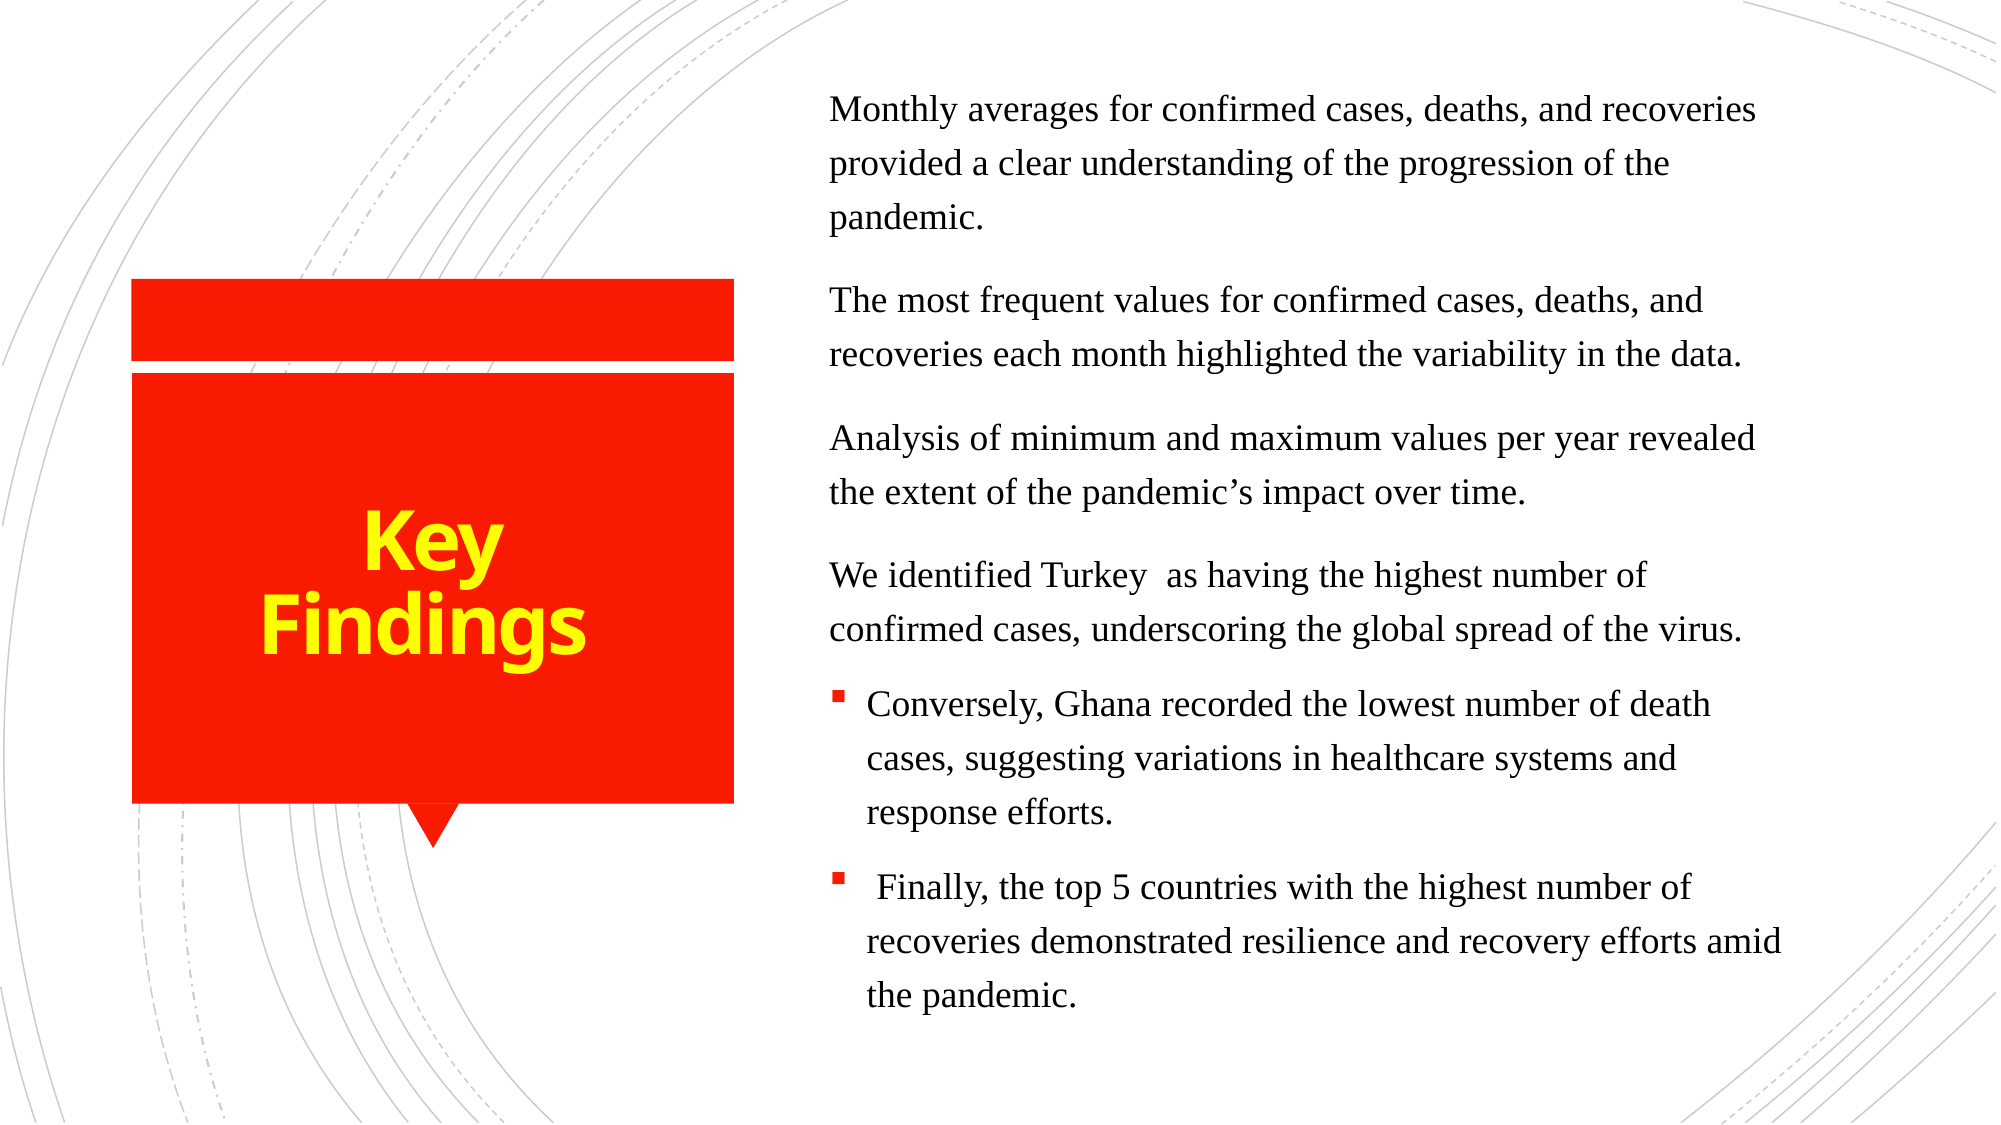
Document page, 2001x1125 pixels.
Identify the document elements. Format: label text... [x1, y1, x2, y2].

title Key Findings [145, 385, 720, 789]
list Monthly averages for confirmed cases, deaths, and recoveries provided a clear understanding of the progression of the pandemic. The most frequent values for confirmed cases, deaths, and recoveries each month highlighted the variability in the data. Analysis of minimum and maximum values per year revealed the extent of the pandemic’s impact over time. We identified Turkey as having the highest number of confirmed cases, underscoring the global spread of the virus. Conversely, Ghana recorded the lowest number of death cases, suggesting variations in healthcare systems and response efforts. Finally, the top 5 countries with the highest number of recoveries demonstrated resilience and recovery efforts amid the pandemic. [814, 67, 1817, 1023]
